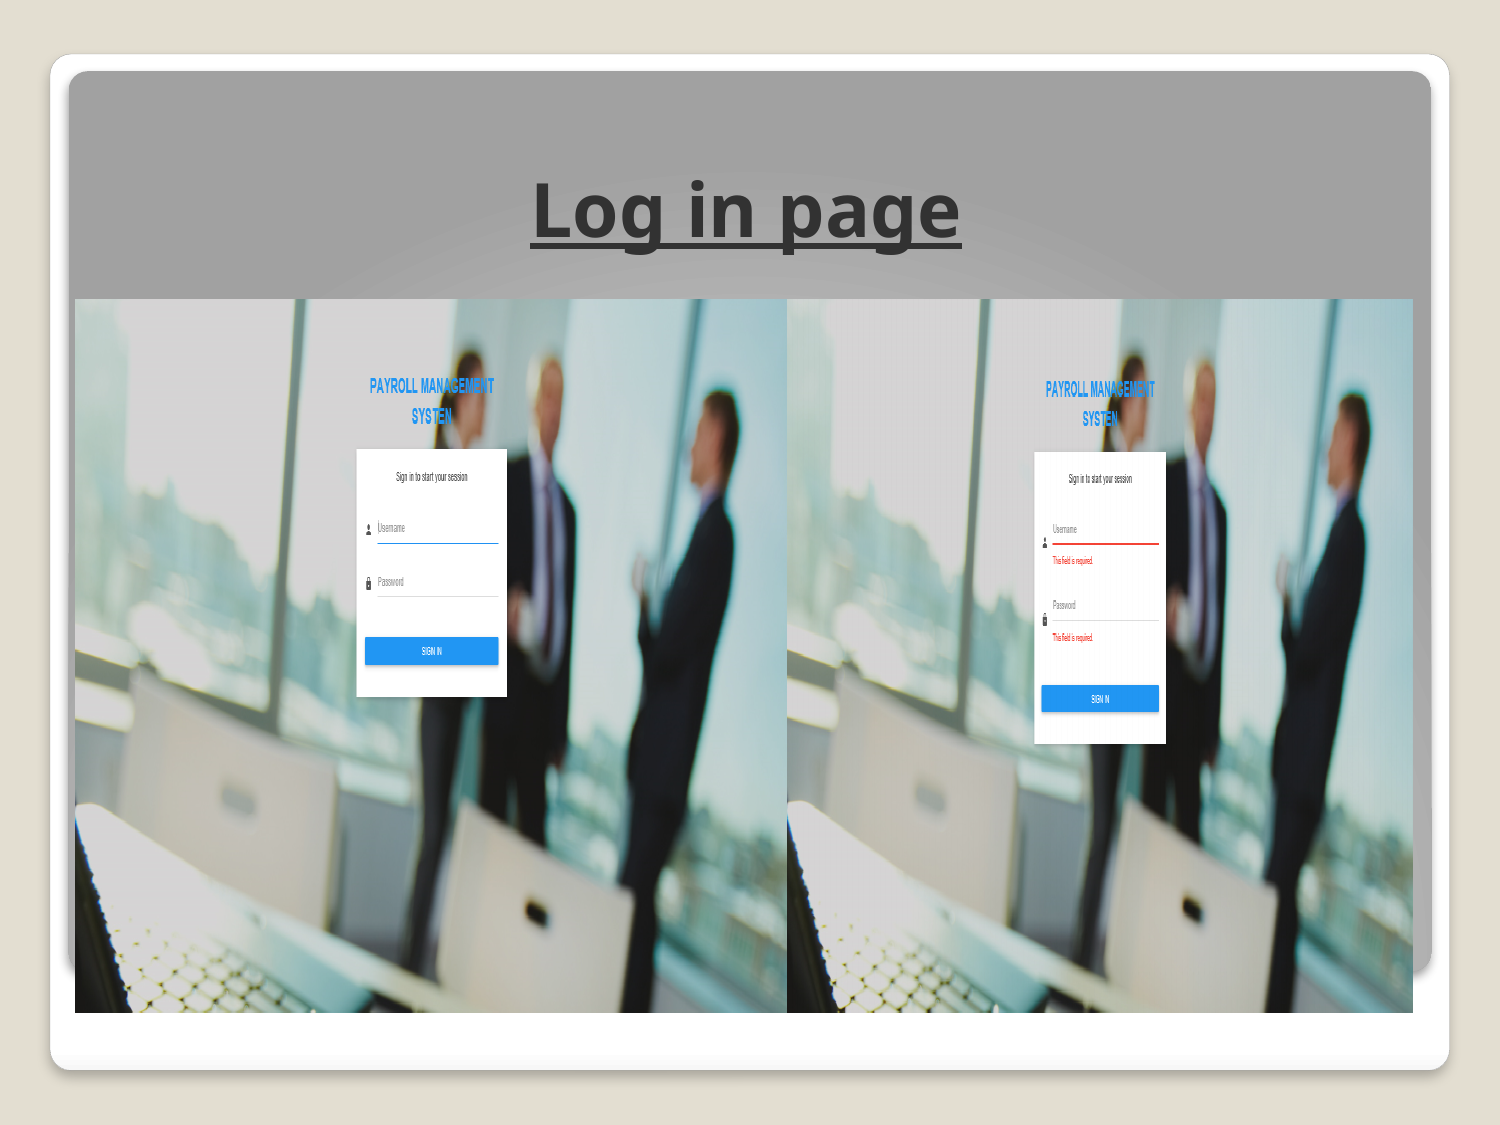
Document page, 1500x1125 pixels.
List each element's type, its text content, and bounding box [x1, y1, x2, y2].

title Log in page [75, 87, 1418, 260]
picture [74, 299, 1413, 1013]
